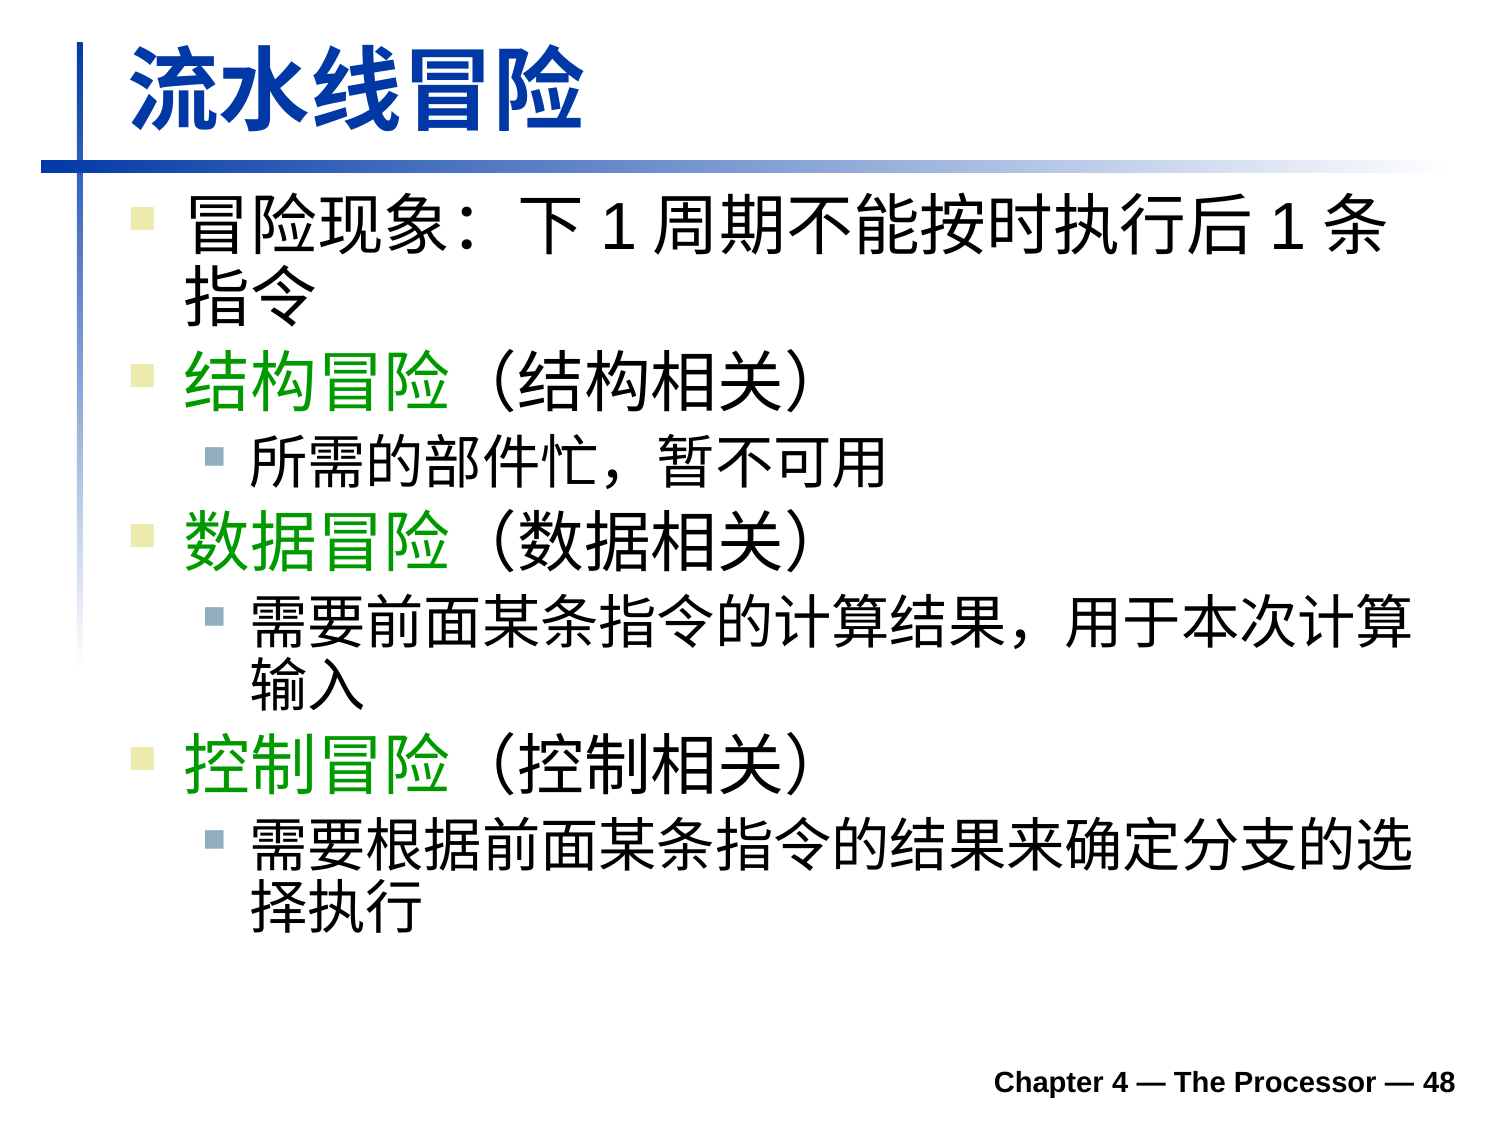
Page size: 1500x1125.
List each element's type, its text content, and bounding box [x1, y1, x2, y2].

list 冒险现象：下1周期不能按时执行后1条指令 结构冒险（结构相关） 所需的部件忙，暂不可用 数据冒险（数据相关） 需要前面某条指令的计算结果，用于本次计算输入 控制冒险（控制相关） 需要根据前面某条指令的结果来确定分支的选择执行 [112, 184, 1469, 1024]
title 流水线冒险 [112, 23, 1468, 149]
footer Chapter 4 — The Processor — 48 [277, 1046, 1471, 1106]
